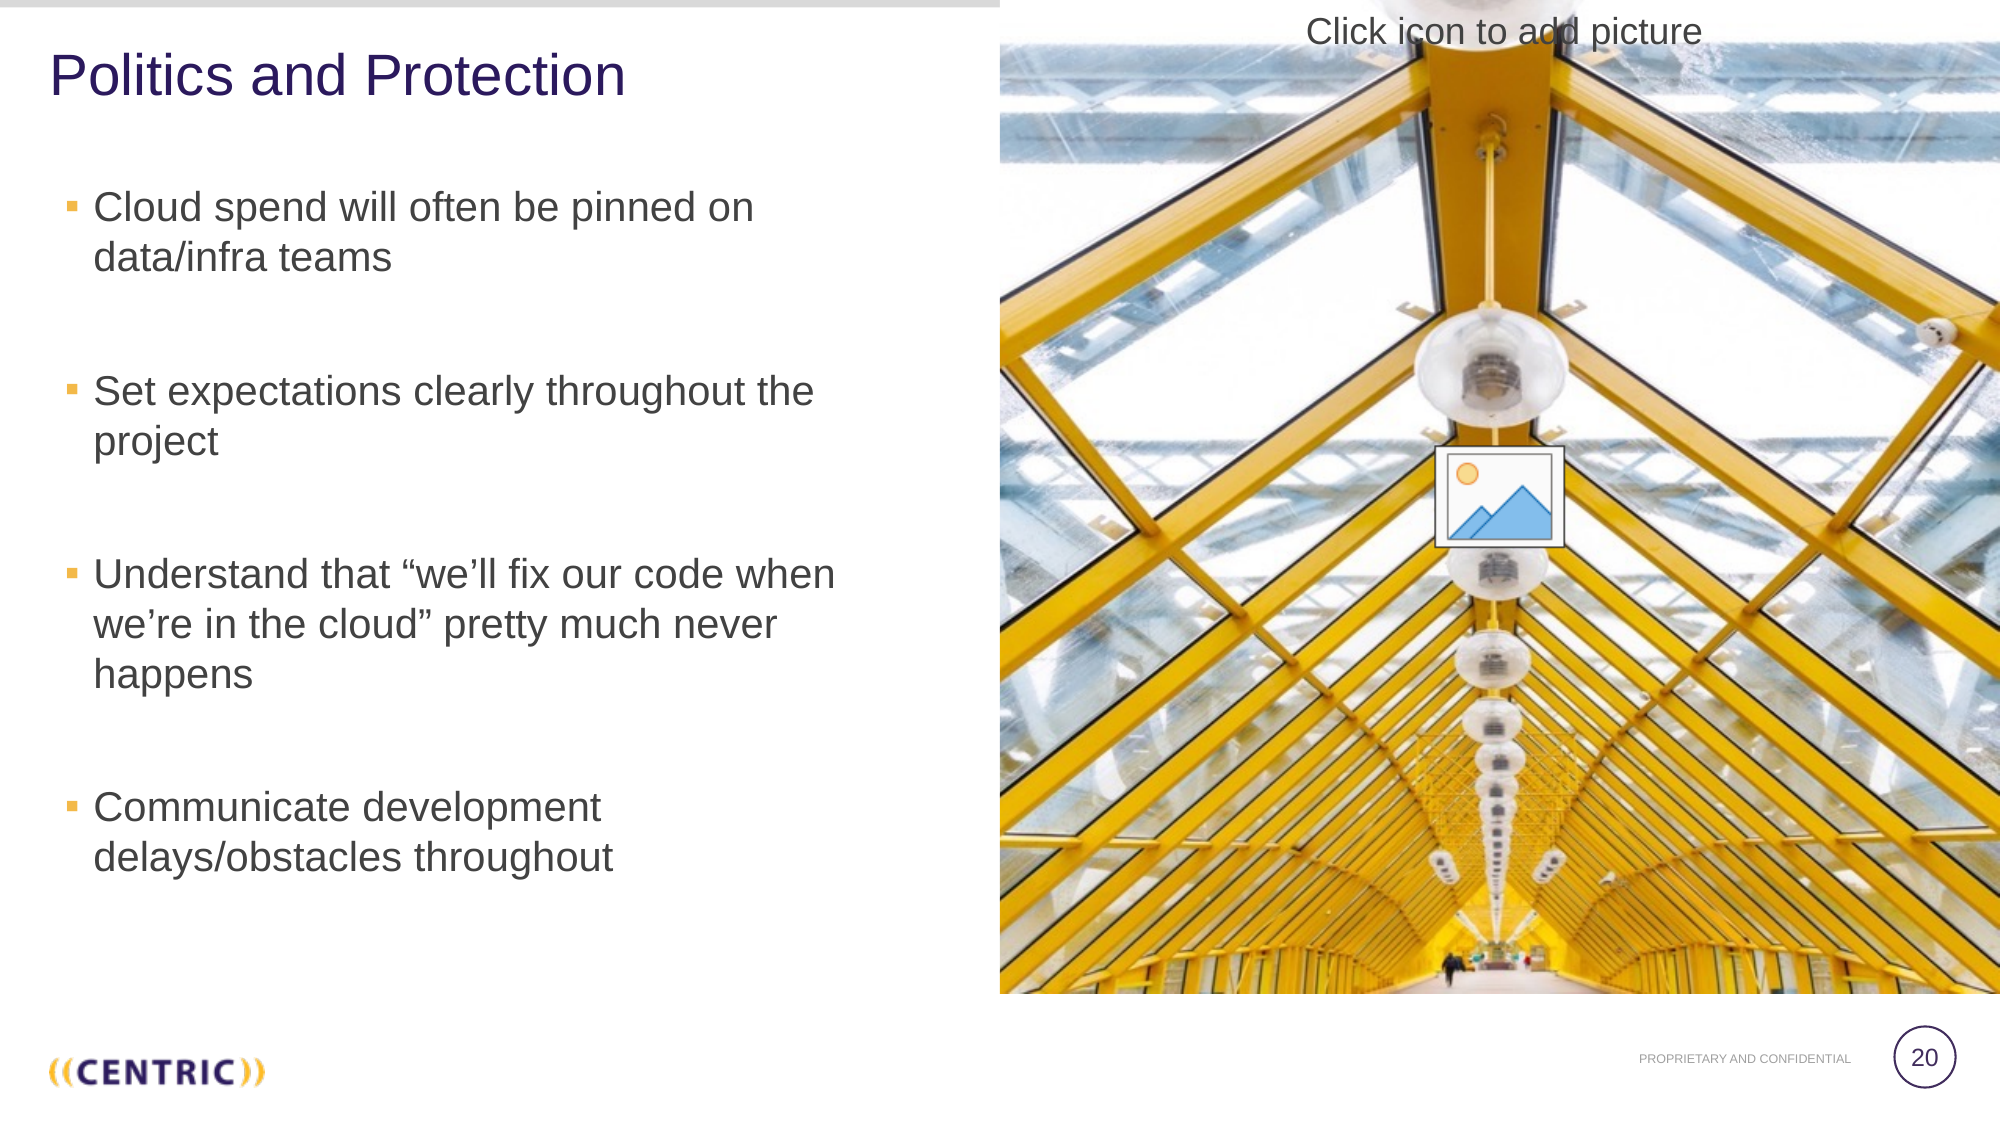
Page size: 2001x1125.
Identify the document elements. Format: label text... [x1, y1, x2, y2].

list Cloud spend will often be pinned on data/infra teams Set expectations clearly throughout the project Understand that “we’ll fix our code when we’re in the cloud” pretty much never happens Communicate development delays/obstacles throughout [49, 165, 895, 994]
picture [49, 1057, 265, 1088]
title Politics and Protection [49, 37, 999, 132]
picture [999, 0, 2000, 994]
